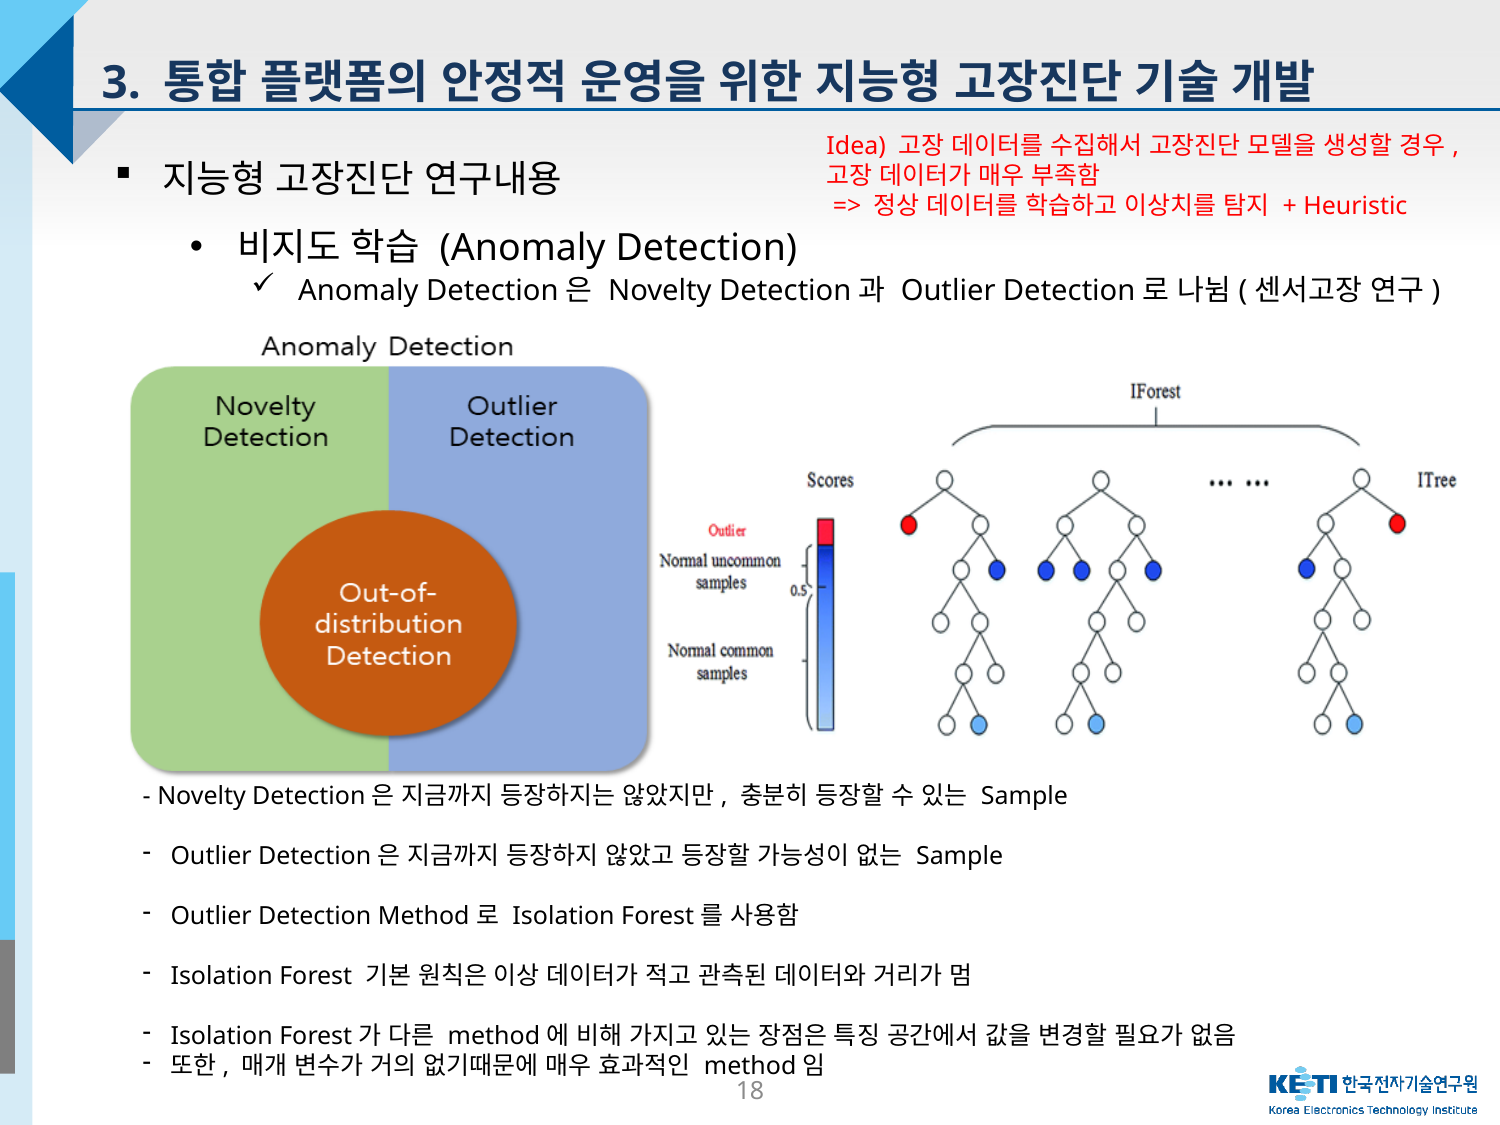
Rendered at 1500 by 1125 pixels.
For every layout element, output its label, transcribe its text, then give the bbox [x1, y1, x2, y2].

text_box Idea) 고장 데이터를 수집해서 고장진단 모델을 생성할 경우, 고장 데이터가 매우 부족함 => 정상 데이터를 학습하고 이상치를 탐지 + Heuristic [811, 122, 1494, 227]
text_box Anomaly Detection은 Novelty Detection과 Outlier Detection로 나뉨(센서고장 연구) [86, 246, 1473, 314]
text_box 지능형 고장진단 연구내용 비지도 학습 (Anomaly Detection) [100, 125, 1459, 246]
picture [1246, 1060, 1500, 1125]
picture [127, 320, 1459, 781]
text_box 3. 통합 플랫폼의 안정적 운영을 위한 지능형 고장진단 기술 개발 [86, 50, 1500, 111]
text_box - Novelty Detection은 지금까지 등장하지는 않았지만, 충분히 등장할 수 있는 Sample Outlier Detection은 지금까지 등장하지 않았고 등장할 가능성이 없는 Sample Outlier Detection Method로 Isolation Forest를 사용함 Isolation Forest 기본 원칙은 이상 데이터가 적고 관측된 데이터와 거리가 멈 Isolation Forest가 다른 method에 비해 가지고 있는 장점은 특징 공간에서 값을 변경할 필요가 없음 또한, 매개 변수가 거의 없기때문에 매우 효과적인 method임 [127, 772, 1427, 1087]
